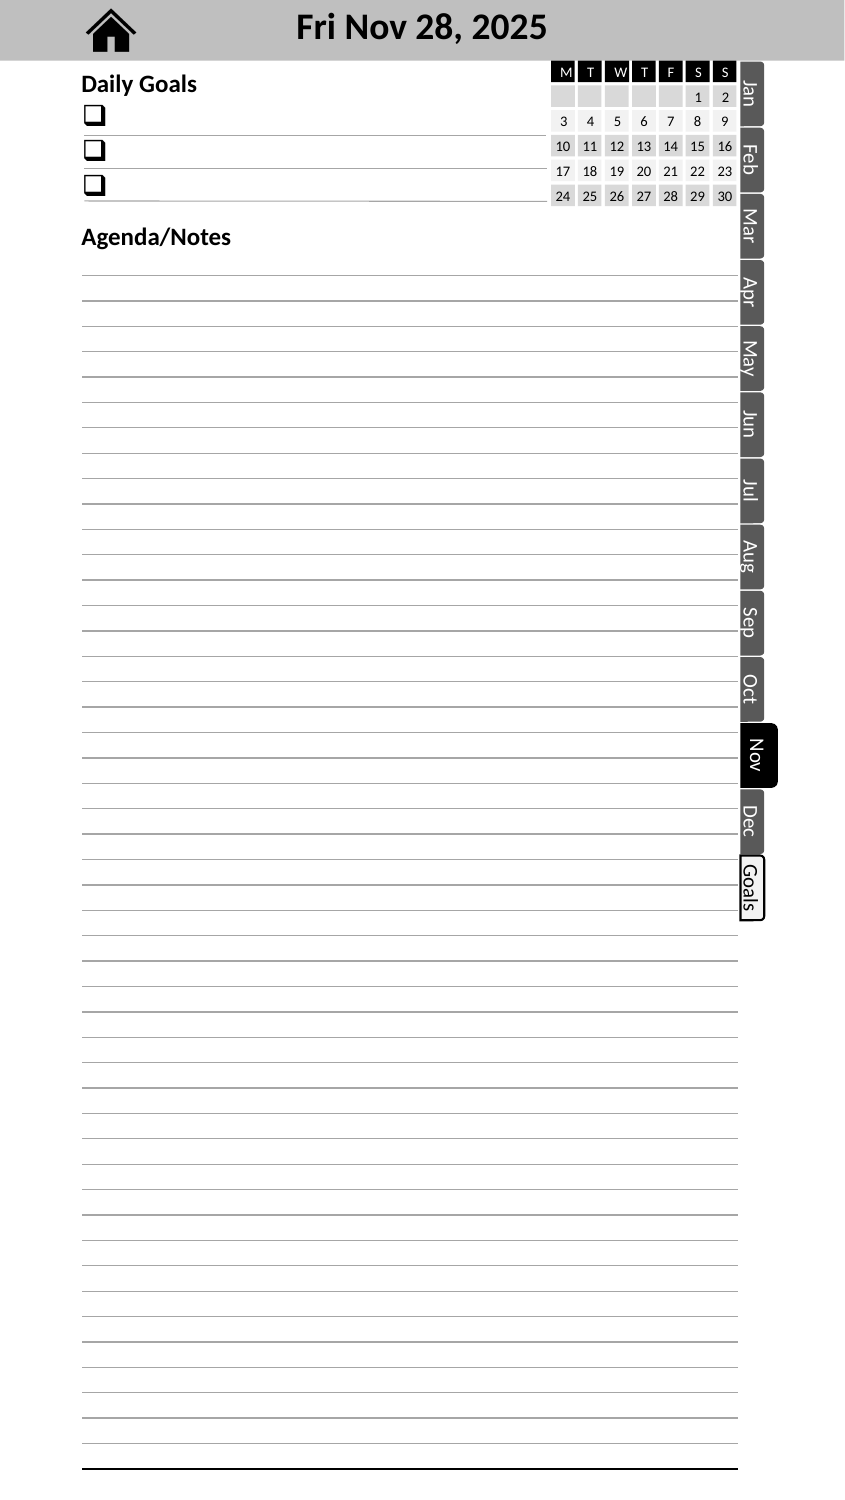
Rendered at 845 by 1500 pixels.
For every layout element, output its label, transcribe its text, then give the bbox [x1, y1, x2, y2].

list Fri Nov 28, 2025 [190, 0, 655, 61]
picture [82, 1, 140, 59]
